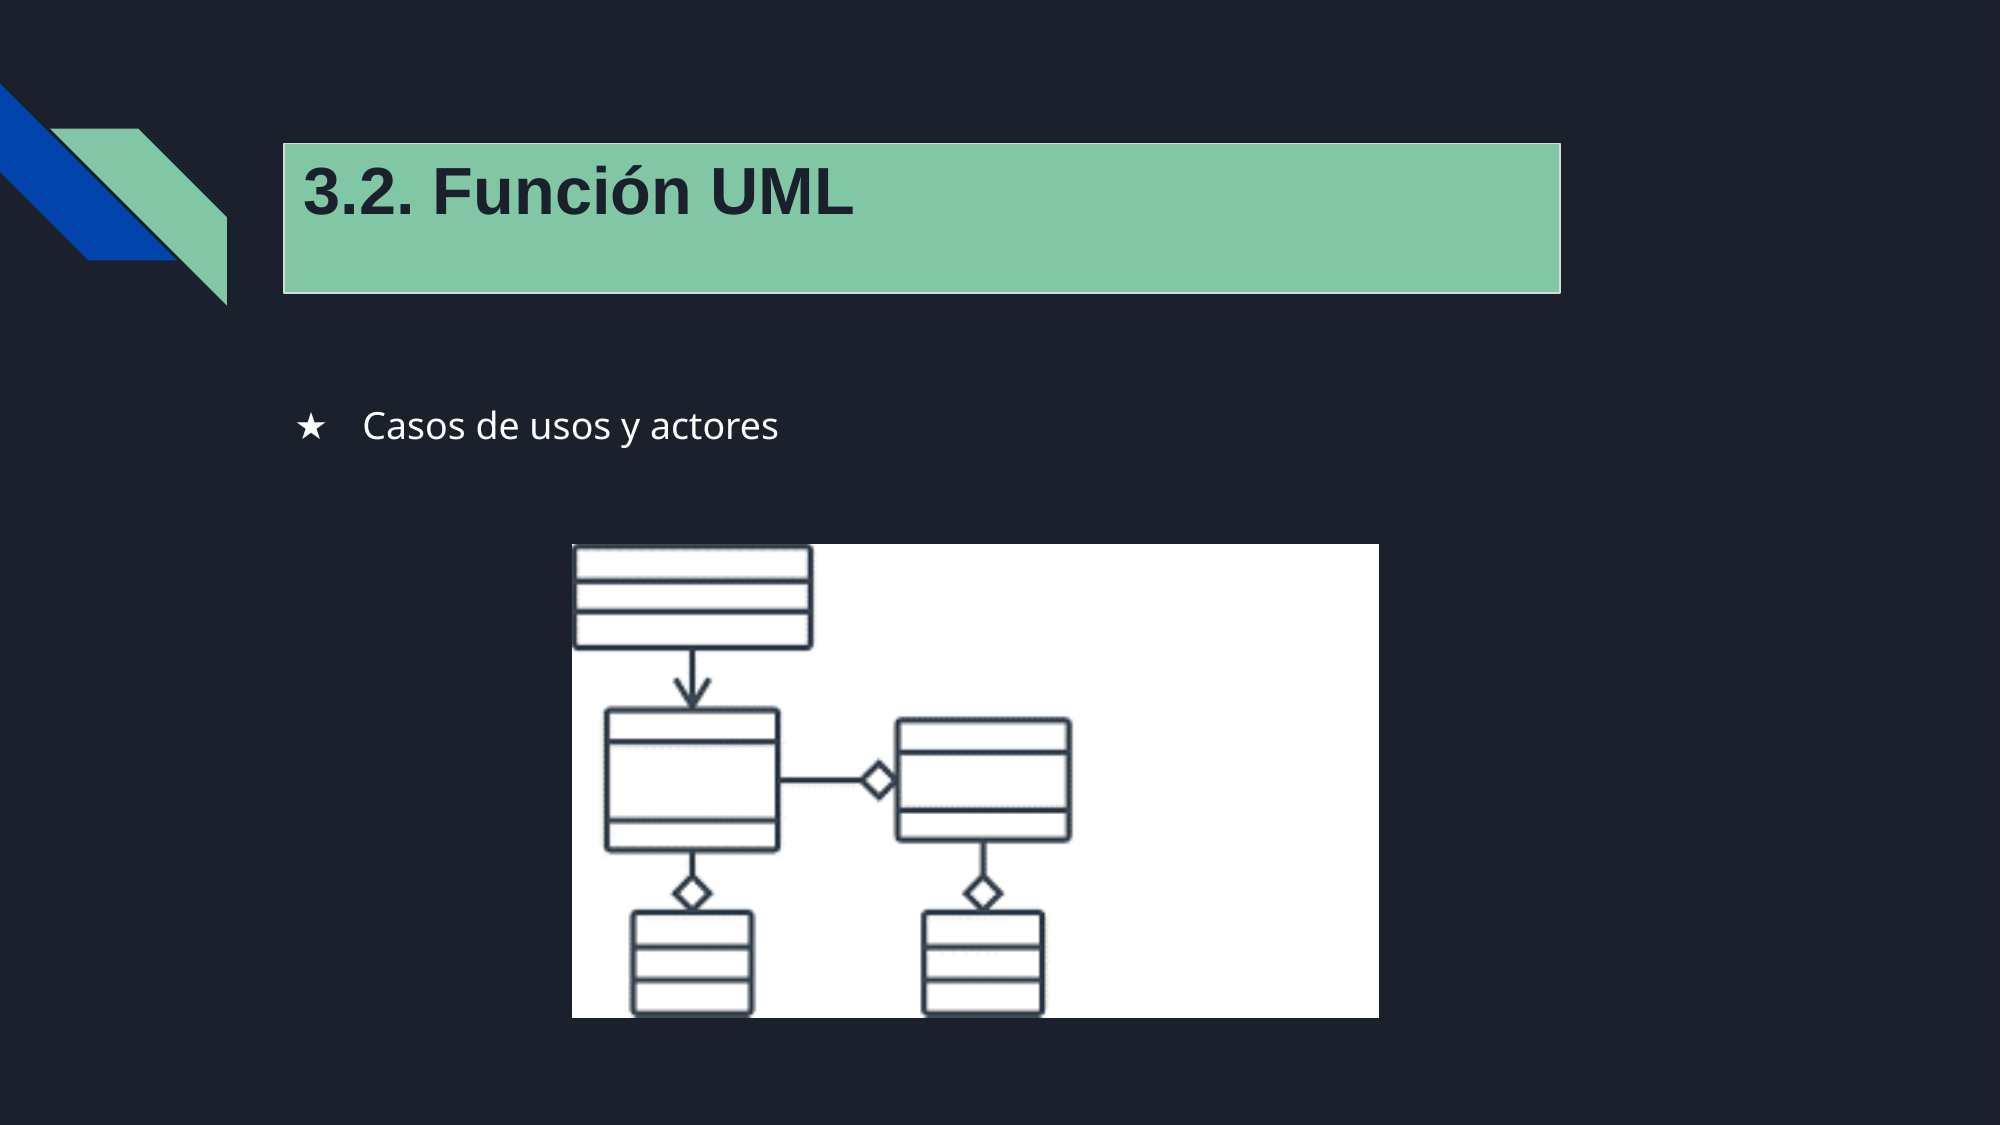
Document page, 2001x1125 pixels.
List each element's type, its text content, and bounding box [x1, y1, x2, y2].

text_box 3.2. Función UML [283, 143, 1561, 293]
picture [572, 544, 1379, 1018]
list Casos de usos y actores [242, 375, 1752, 662]
